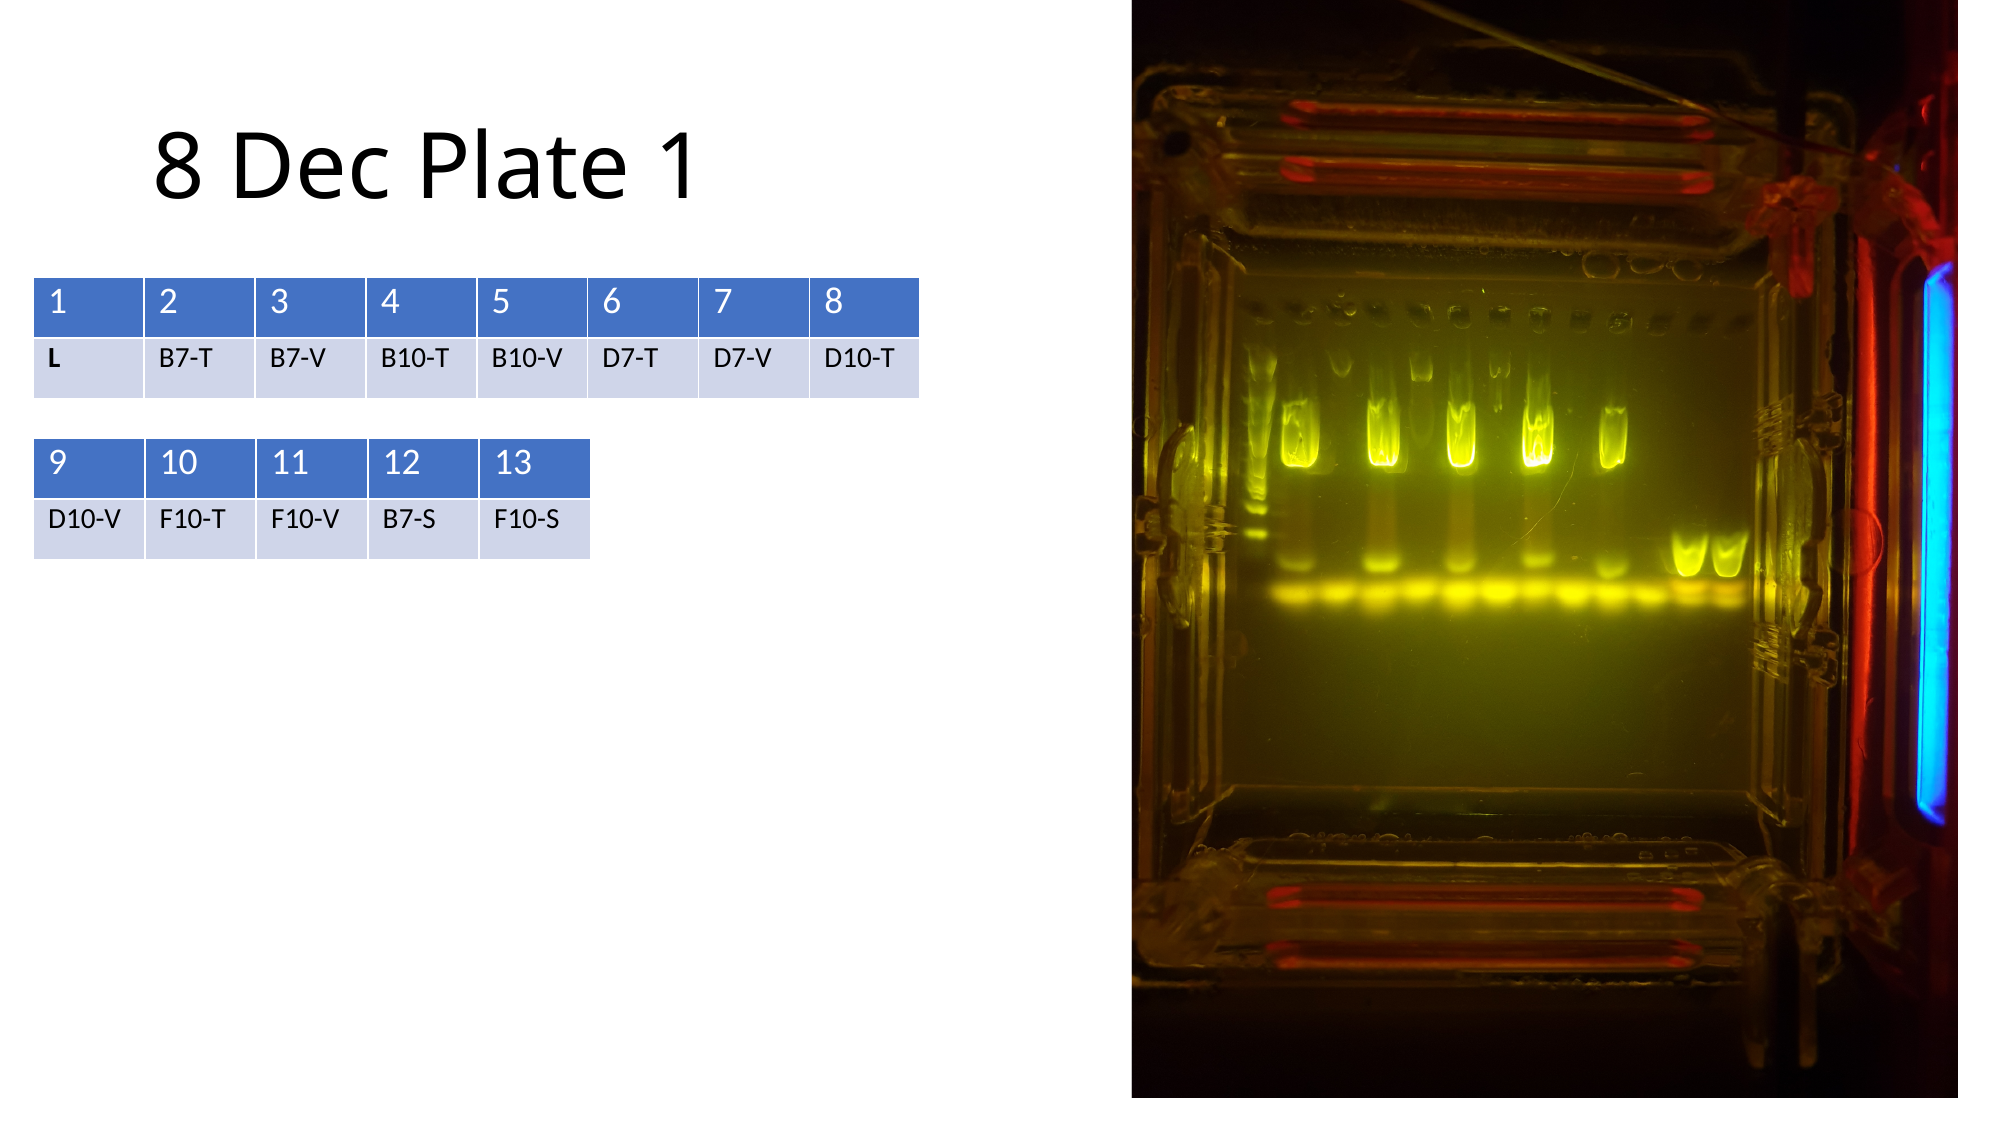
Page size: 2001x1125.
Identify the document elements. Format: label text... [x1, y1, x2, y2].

table_header 7 [699, 278, 809, 337]
table_header 11 [257, 439, 367, 498]
picture [1132, 0, 1958, 134]
table_cell B7-V [256, 339, 365, 398]
table_header 6 [588, 278, 698, 337]
table_header 2 [145, 278, 254, 337]
table_cell B7-T [145, 339, 254, 398]
table_cell B7-S [369, 500, 478, 559]
table_header 9 [34, 439, 144, 498]
table_cell D10-V [34, 500, 144, 559]
table_cell B10-V [478, 339, 587, 398]
table_header 5 [478, 278, 587, 337]
table_cell D7-T [588, 339, 698, 398]
table_cell B10-T [367, 339, 476, 398]
table_cell F10-S [480, 500, 590, 559]
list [994, 134, 2000, 960]
table_cell F10-V [257, 500, 367, 559]
table_header 12 [369, 439, 478, 498]
table_header 1 [34, 278, 143, 337]
picture [1132, 960, 1958, 1097]
table_header 10 [146, 439, 255, 498]
table_header 8 [810, 278, 919, 337]
table_cell F10-T [146, 500, 255, 559]
title 8 Dec Plate 1 [137, 59, 1132, 278]
table_cell D7-V [699, 339, 809, 398]
table_header 4 [367, 278, 476, 337]
table_cell L [34, 339, 143, 398]
table_header 3 [256, 278, 365, 337]
table_cell D10-T [810, 339, 919, 398]
table_header 13 [480, 439, 590, 498]
